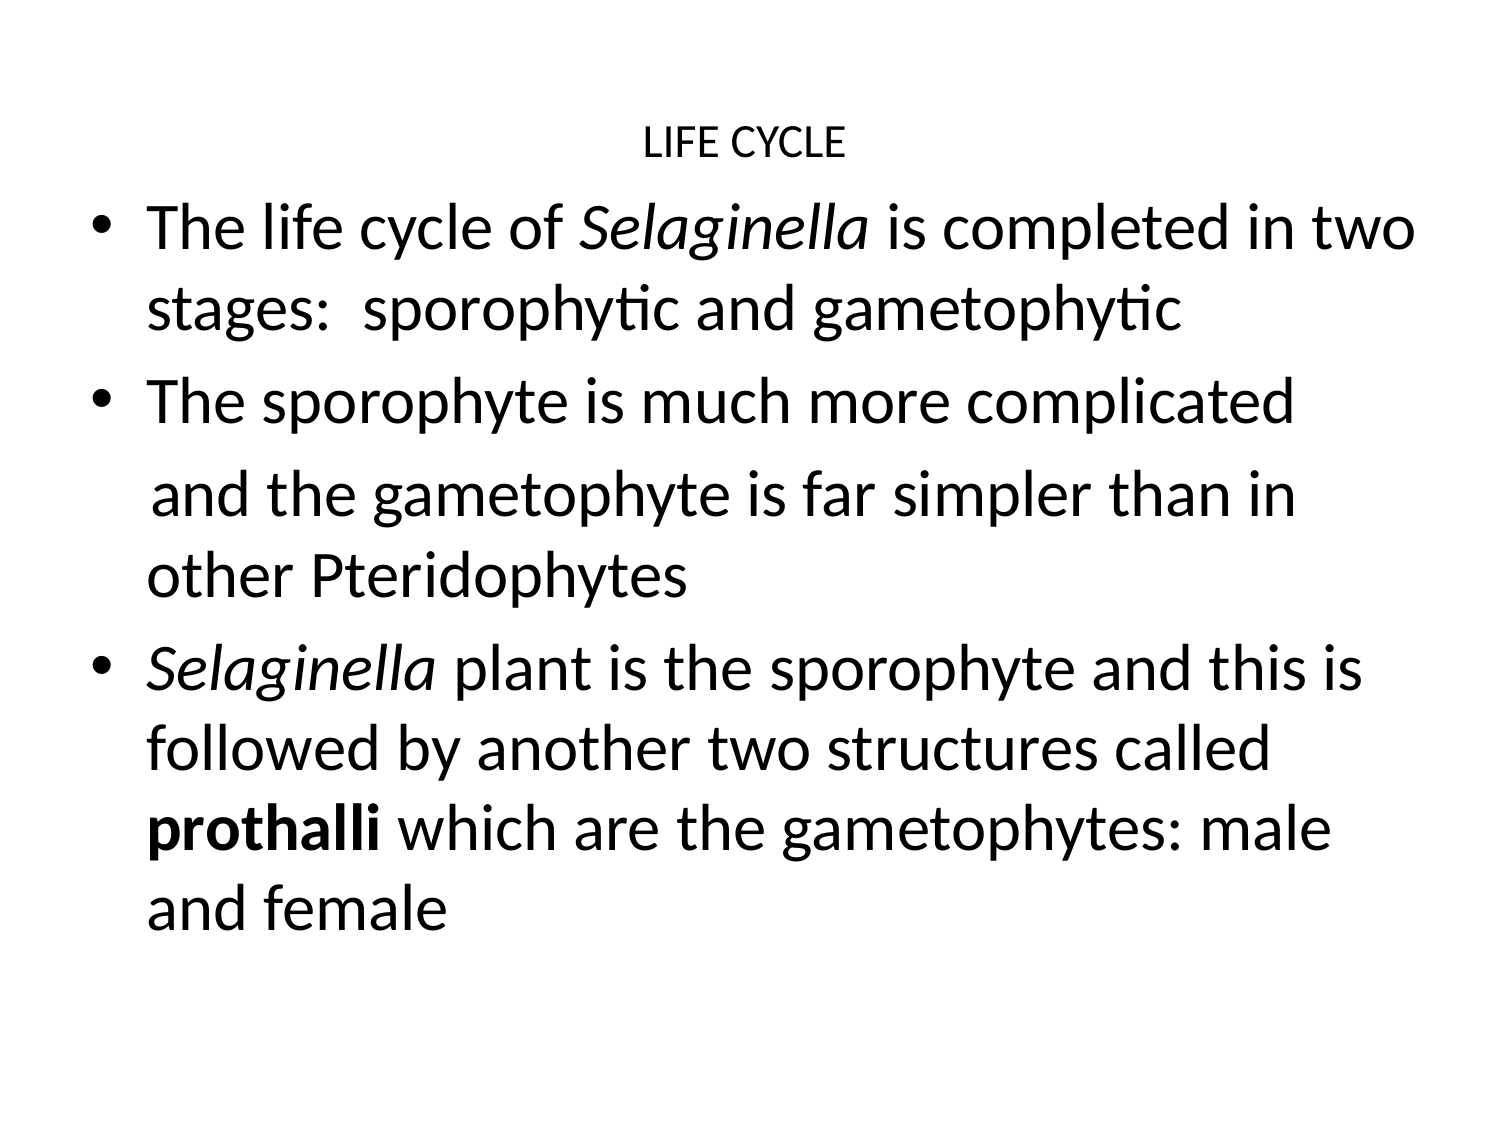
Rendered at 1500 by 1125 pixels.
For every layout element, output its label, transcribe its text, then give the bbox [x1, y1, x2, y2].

title LIFE CYCLE [75, 45, 1425, 175]
list The life cycle of Selaginella is completed in two stages: sporophytic and gametophytic The sporophyte is much more complicated and the gametophyte is far simpler than in other Pteridophytes Selaginella plant is the sporophyte and this is followed by another two structures called prothalli which are the gametophytes: male and female [75, 175, 1442, 1067]
